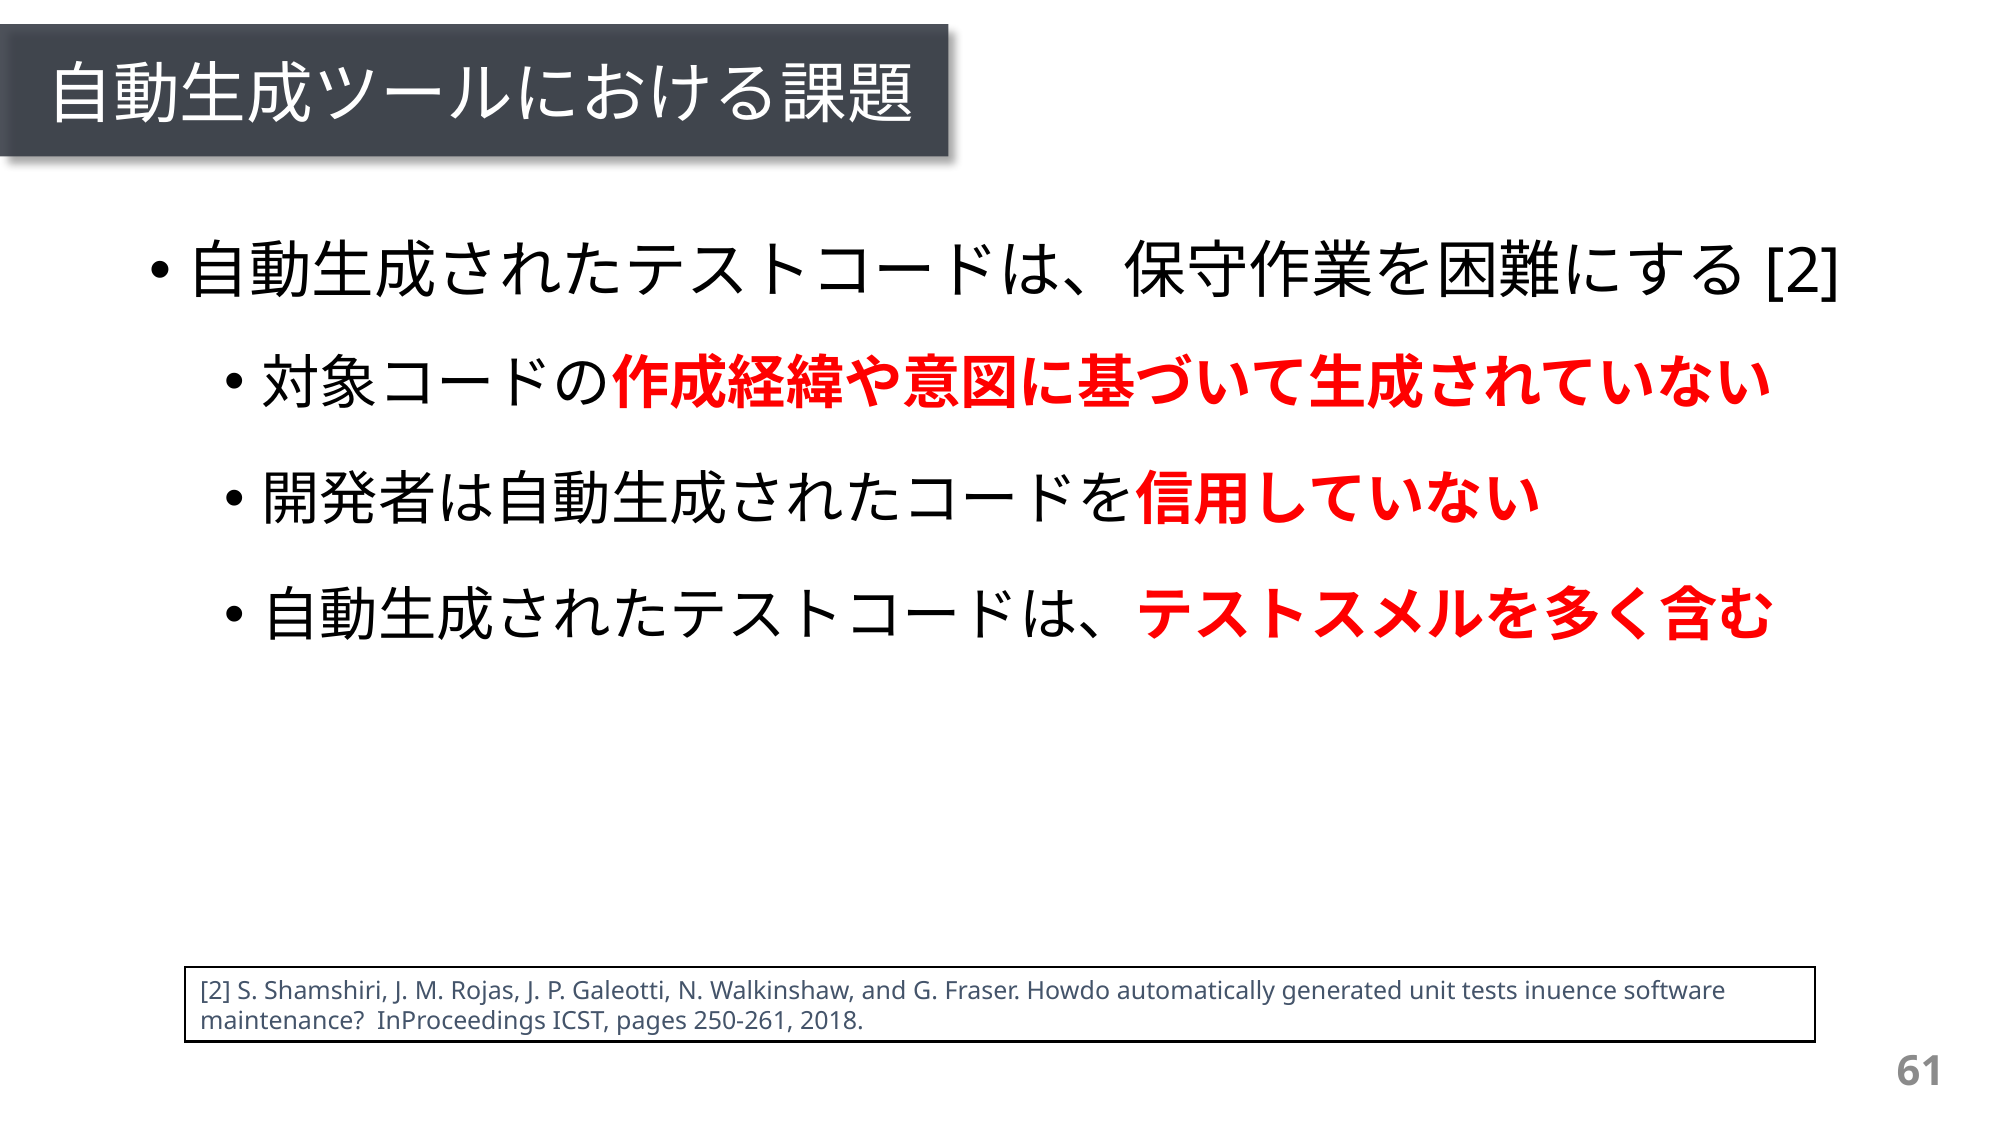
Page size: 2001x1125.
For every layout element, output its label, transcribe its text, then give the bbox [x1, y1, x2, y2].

text_box [2] S. Shamshiri, J. M. Rojas, J. P. Galeotti, N. Walkinshaw, and G. Fraser. Howdo automatically generated unit tests inuence software maintenance? InProceedings ICST, pages 250-261, 2018. [184, 966, 1816, 1043]
title 自動生成ツールにおける課題 [31, 36, 952, 156]
list 自動生成されたテストコードは、保守作業を困難にする[2] 対象コードの作成経緯や意図に基づいて生成されていない 開発者は自動生成されたコードを信用していない 自動生成されたテストコードは、テストスメルを多く含む [134, 231, 1874, 837]
